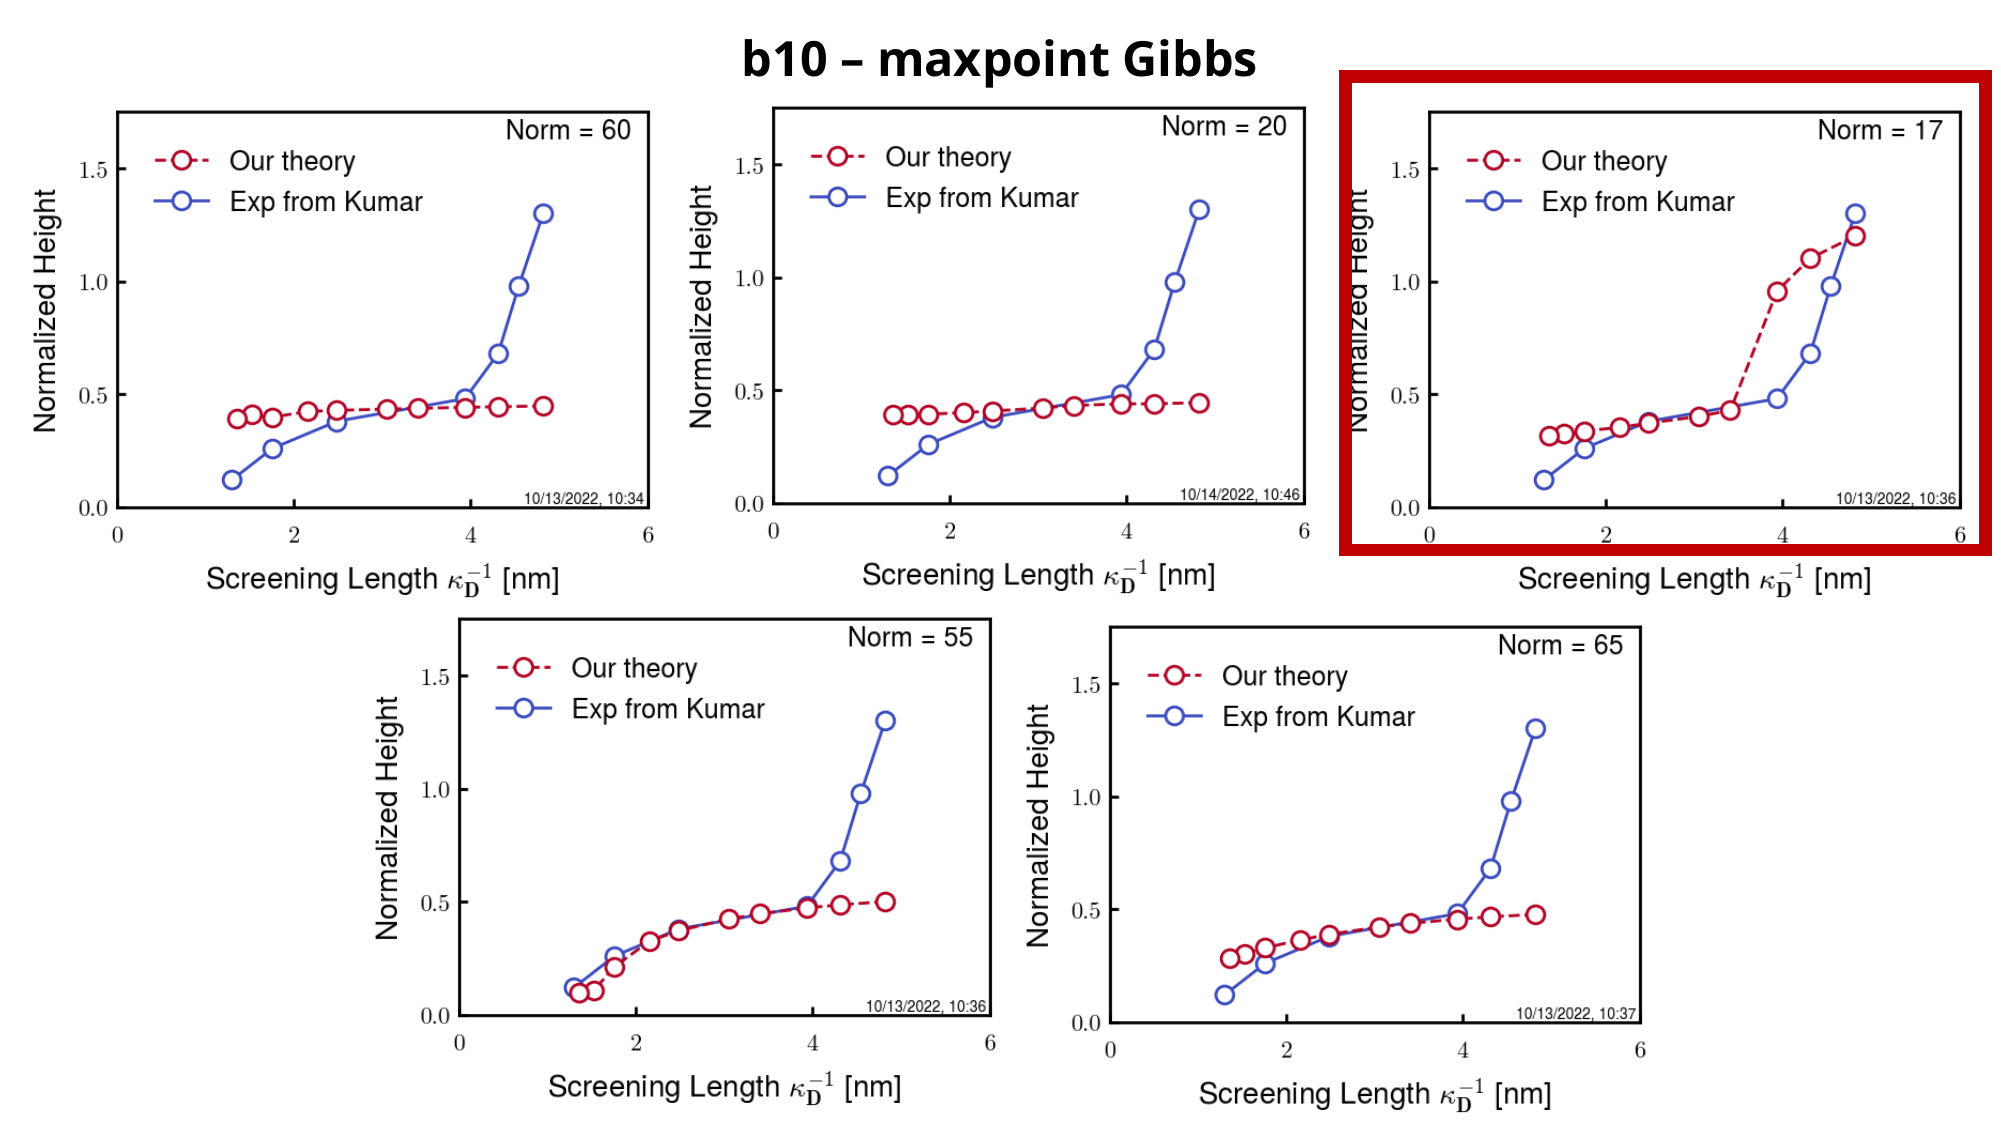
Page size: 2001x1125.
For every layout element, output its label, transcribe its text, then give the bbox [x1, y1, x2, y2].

text_box [1344, 75, 1987, 551]
picture [680, 98, 1320, 606]
picture [24, 102, 1006, 1118]
picture [1016, 617, 1656, 1125]
title b10 – maxpoint Gibbs [137, 27, 1863, 95]
picture [1336, 102, 1976, 610]
